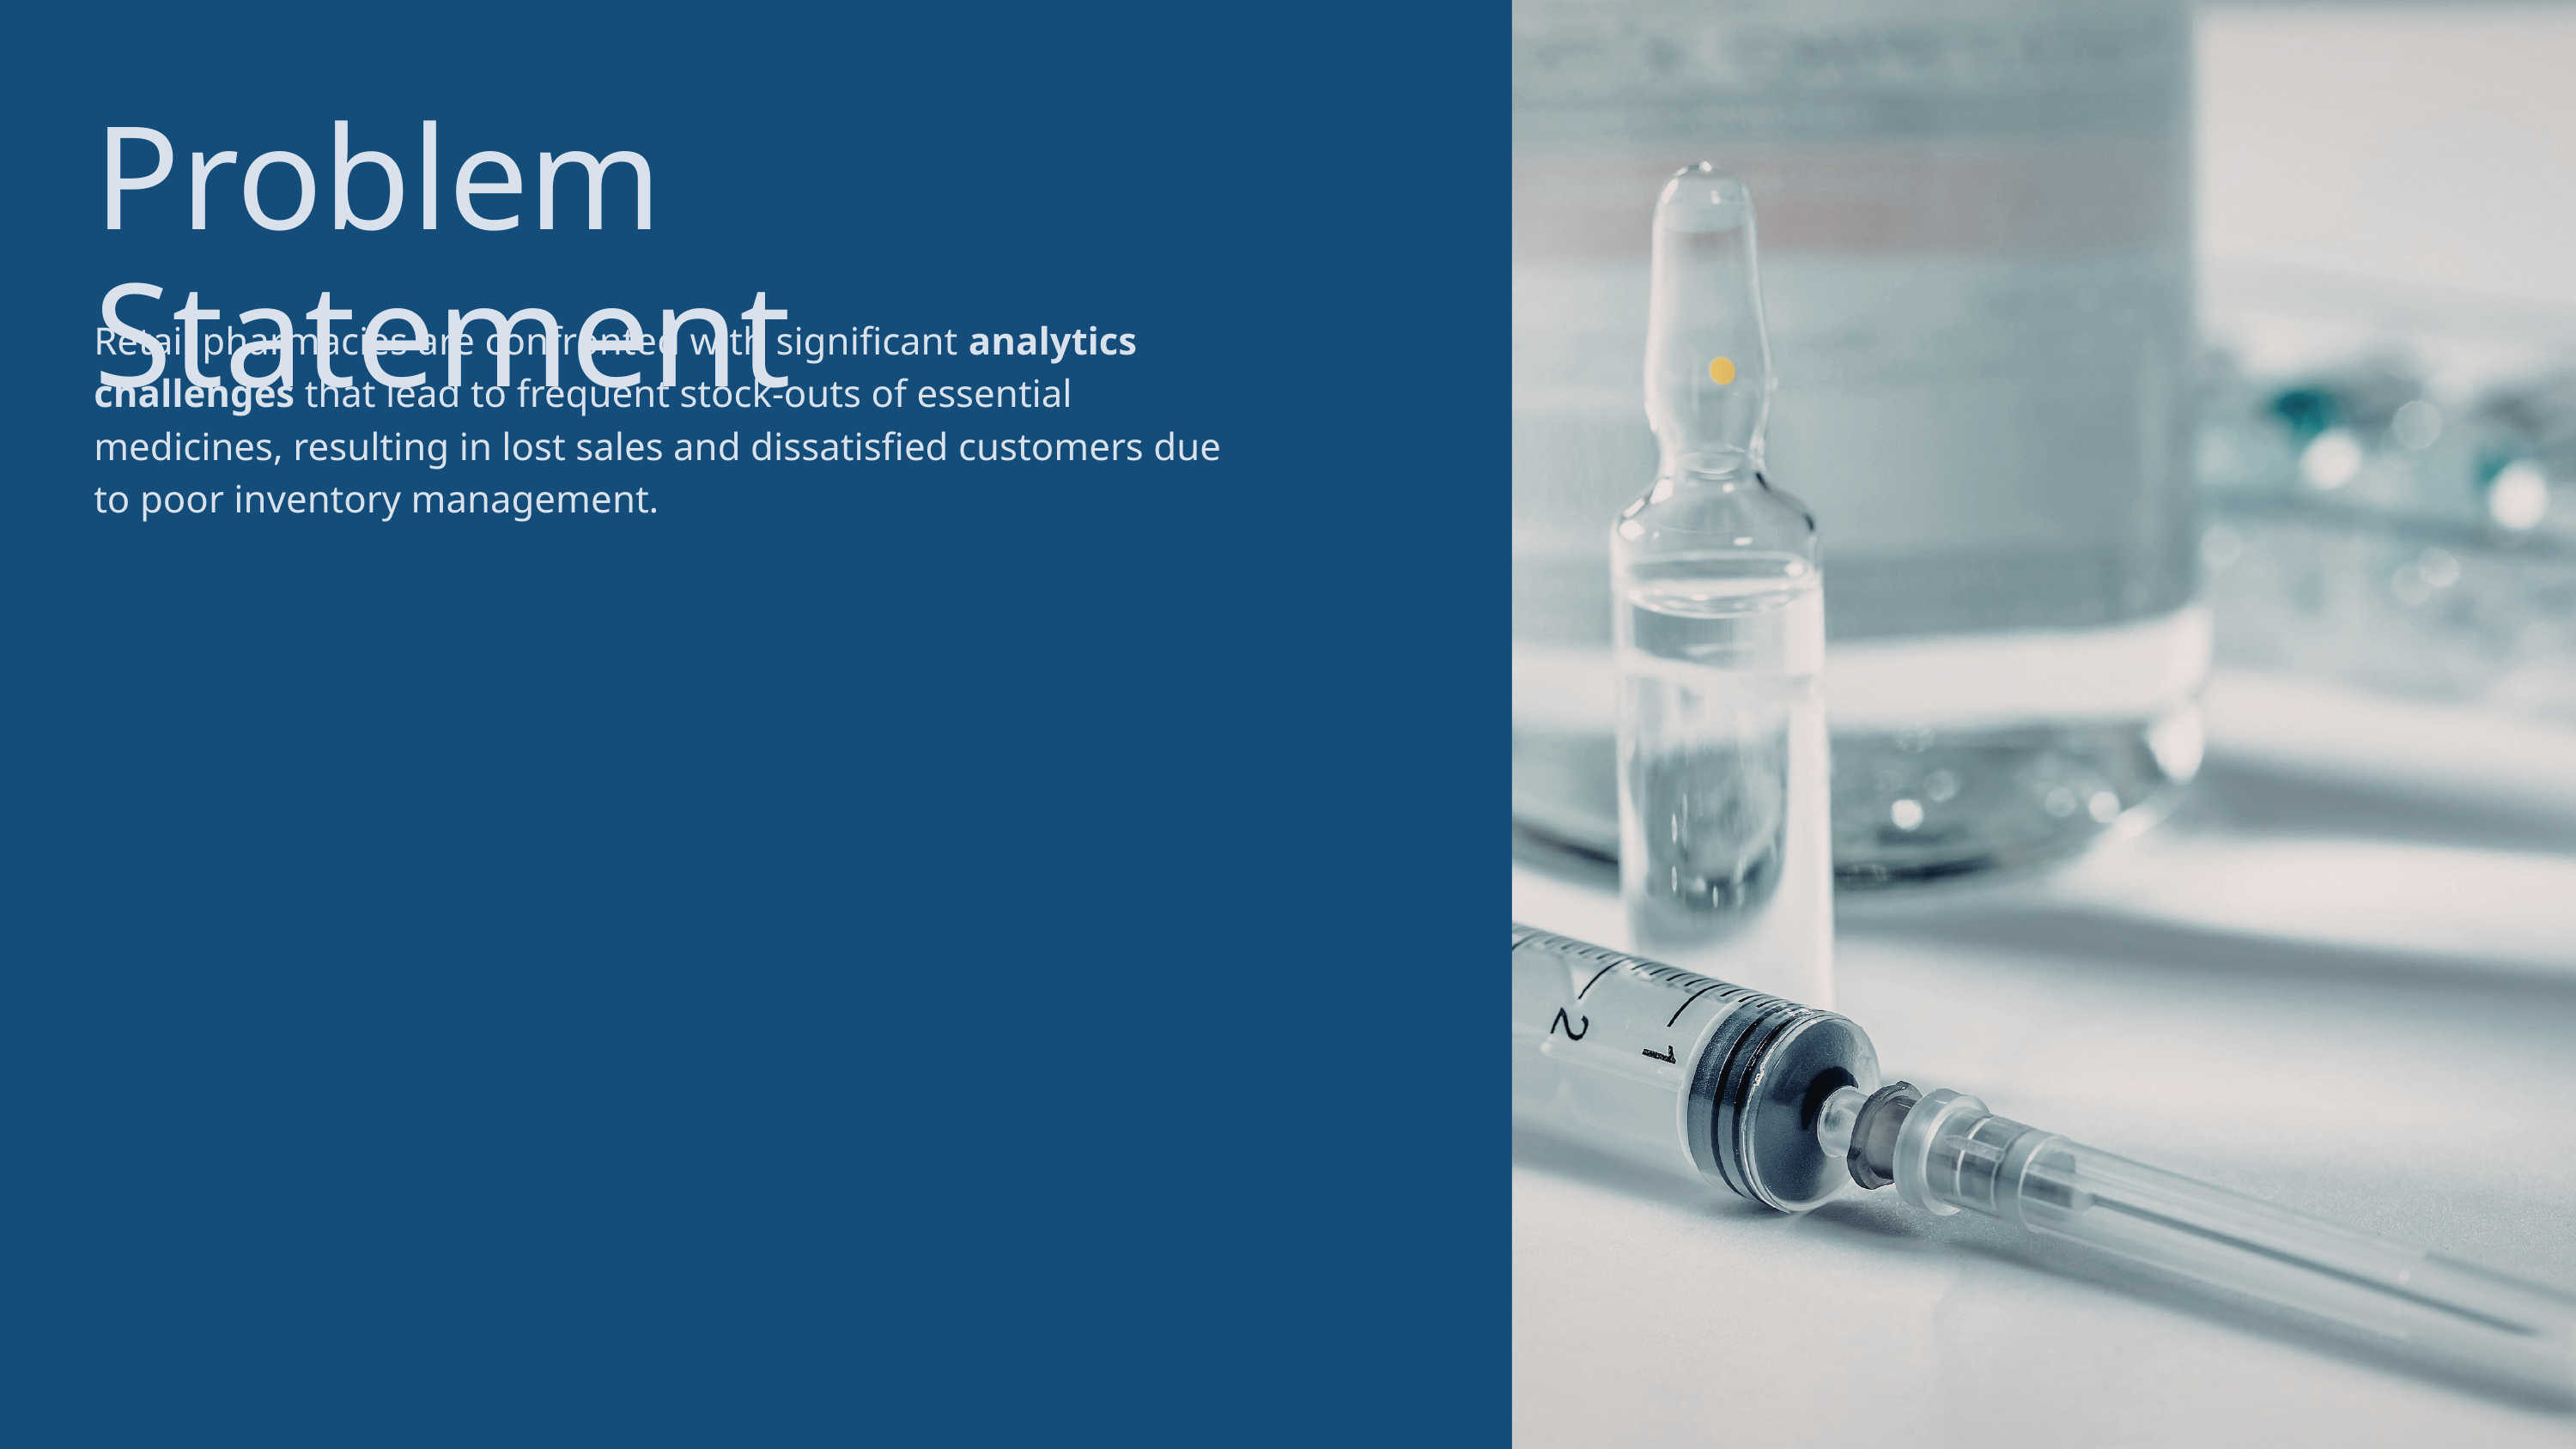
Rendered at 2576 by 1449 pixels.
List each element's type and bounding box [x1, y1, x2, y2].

text_box [1511, 0, 2576, 1449]
text_box [94, 94, 1267, 518]
